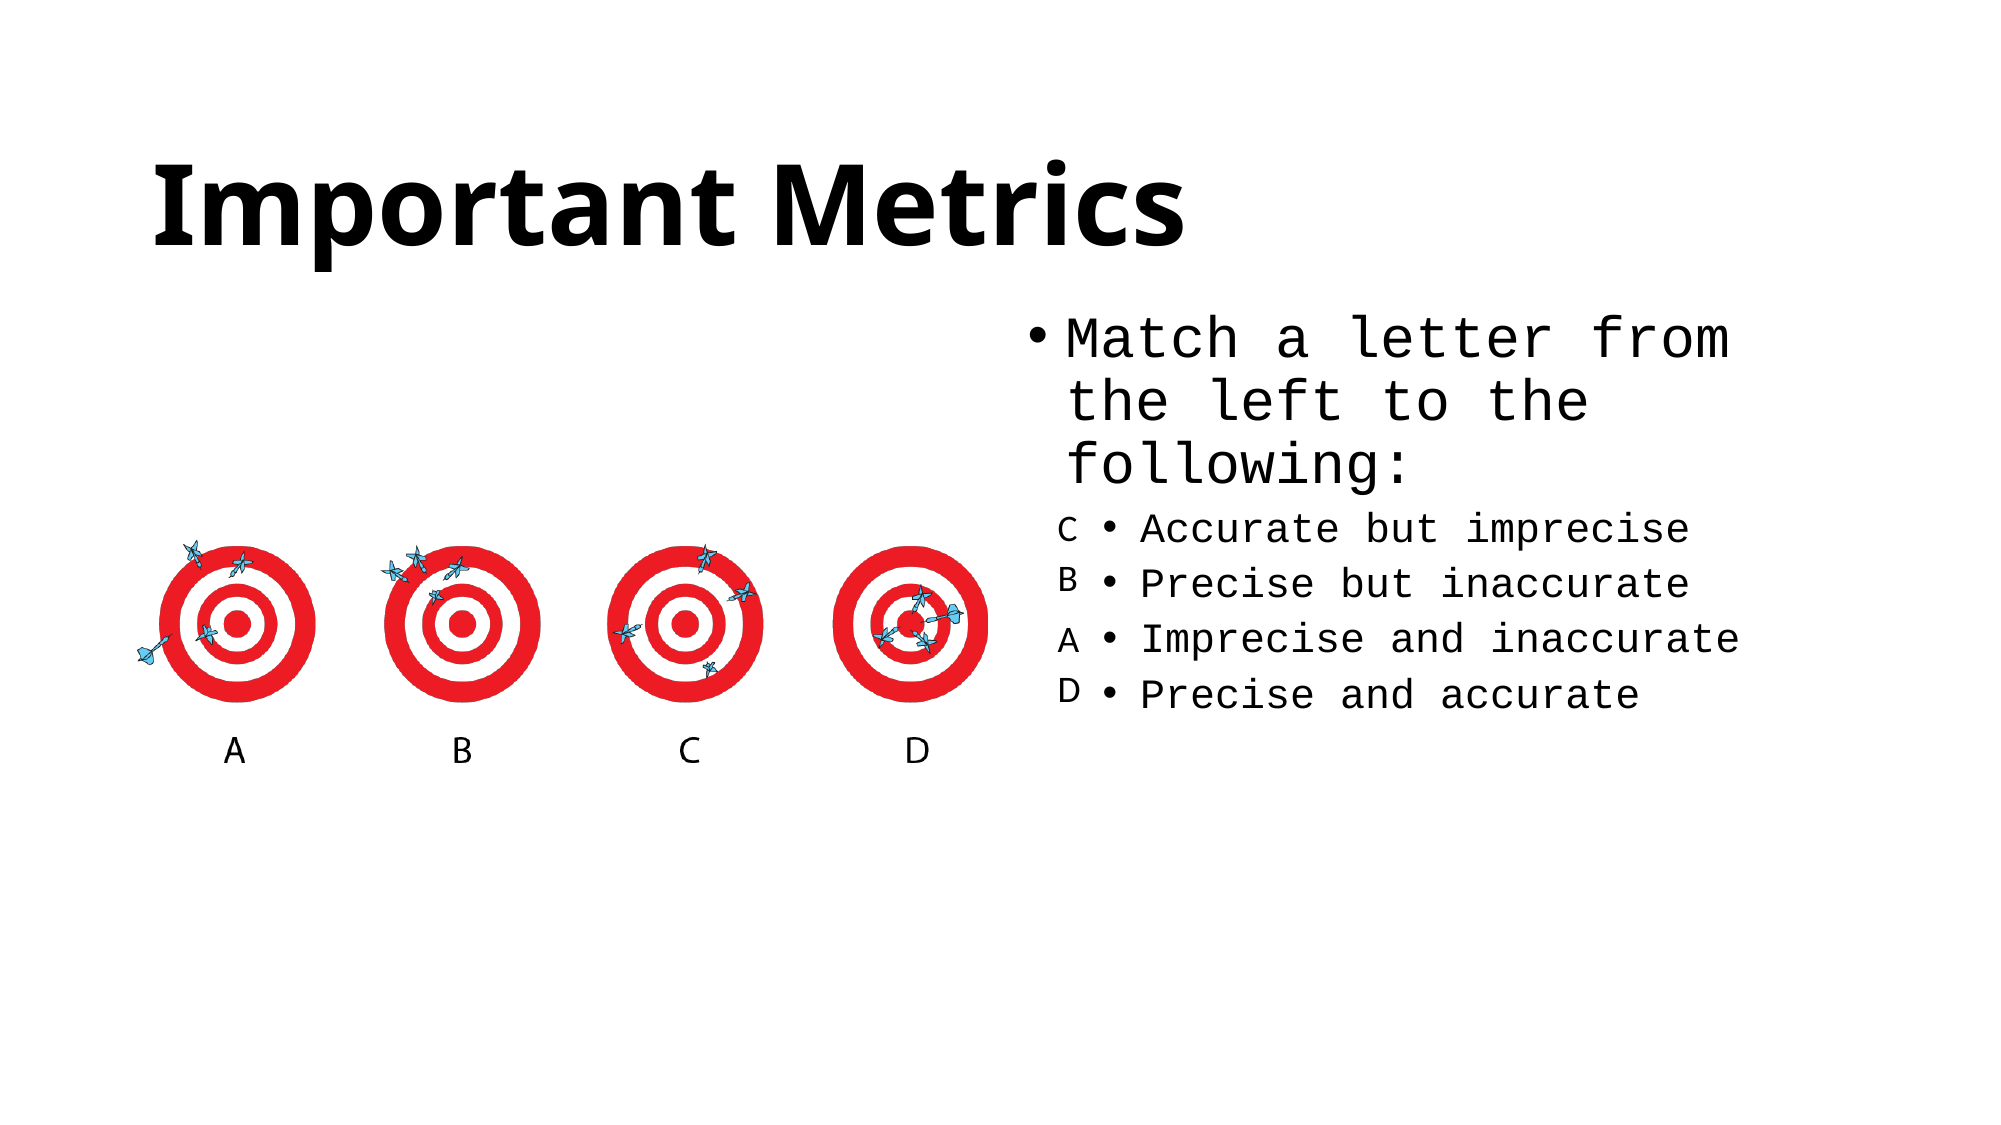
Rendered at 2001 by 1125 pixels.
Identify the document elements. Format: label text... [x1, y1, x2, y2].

text_box D [1043, 657, 1167, 718]
text_box A [1043, 607, 1167, 657]
text_box C [1043, 496, 1167, 546]
title Important Metrics [137, 59, 1863, 278]
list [137, 540, 988, 773]
list Match a letter from the left to the following: Accurate but imprecise Precise but inaccurate Imprecise and inaccurate Precise and accurate [1012, 299, 1863, 1014]
text_box B [1043, 546, 1167, 607]
